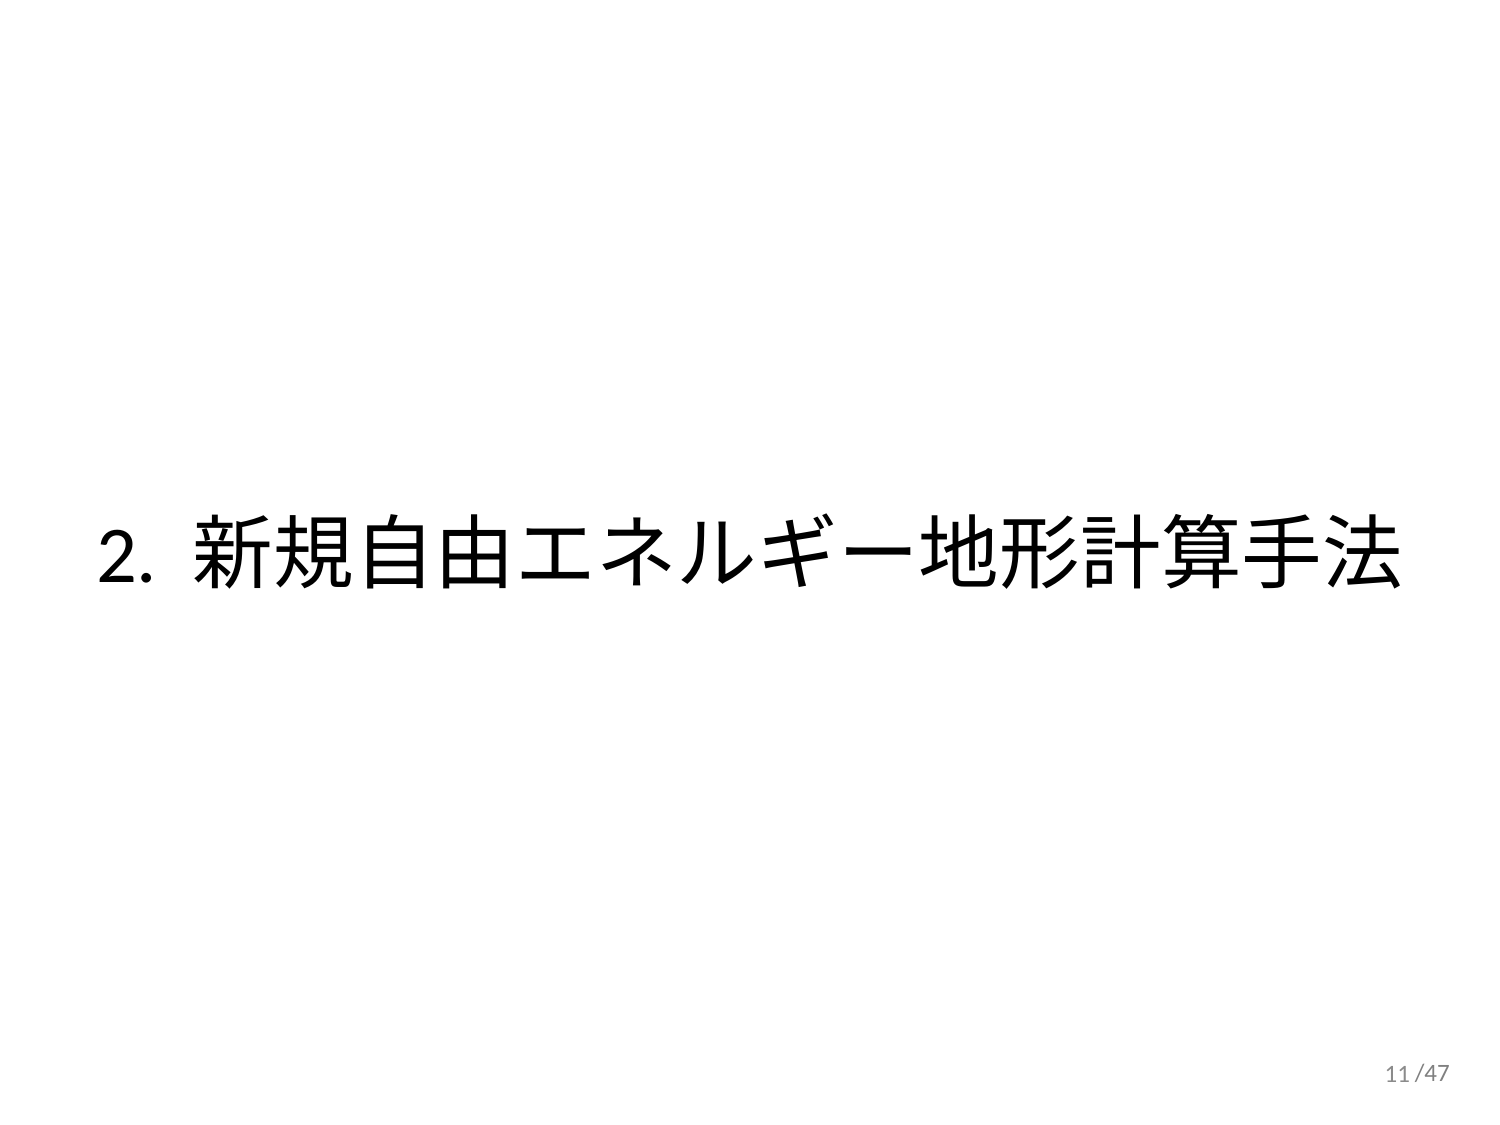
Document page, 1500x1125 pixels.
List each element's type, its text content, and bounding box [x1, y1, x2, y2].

slide_number 11 [1074, 1042, 1425, 1103]
title 2. 新規自由エネルギー地形計算手法 [75, 456, 1425, 644]
